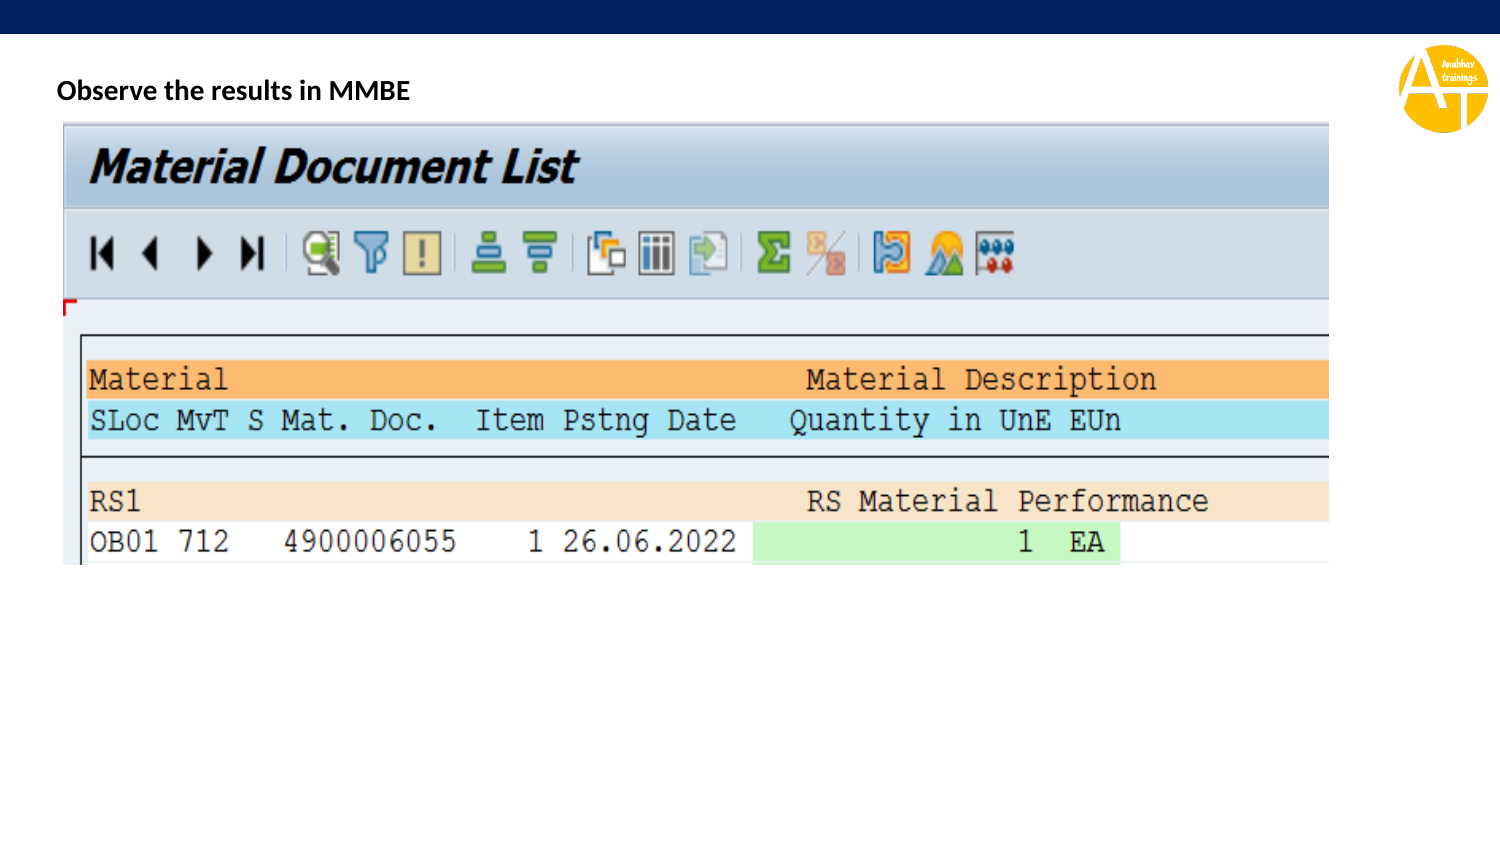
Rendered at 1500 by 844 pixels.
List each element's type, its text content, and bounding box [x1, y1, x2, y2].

text_box Observe the results in MMBE [41, 56, 1193, 122]
picture [1390, 39, 1493, 140]
picture [62, 121, 1330, 565]
